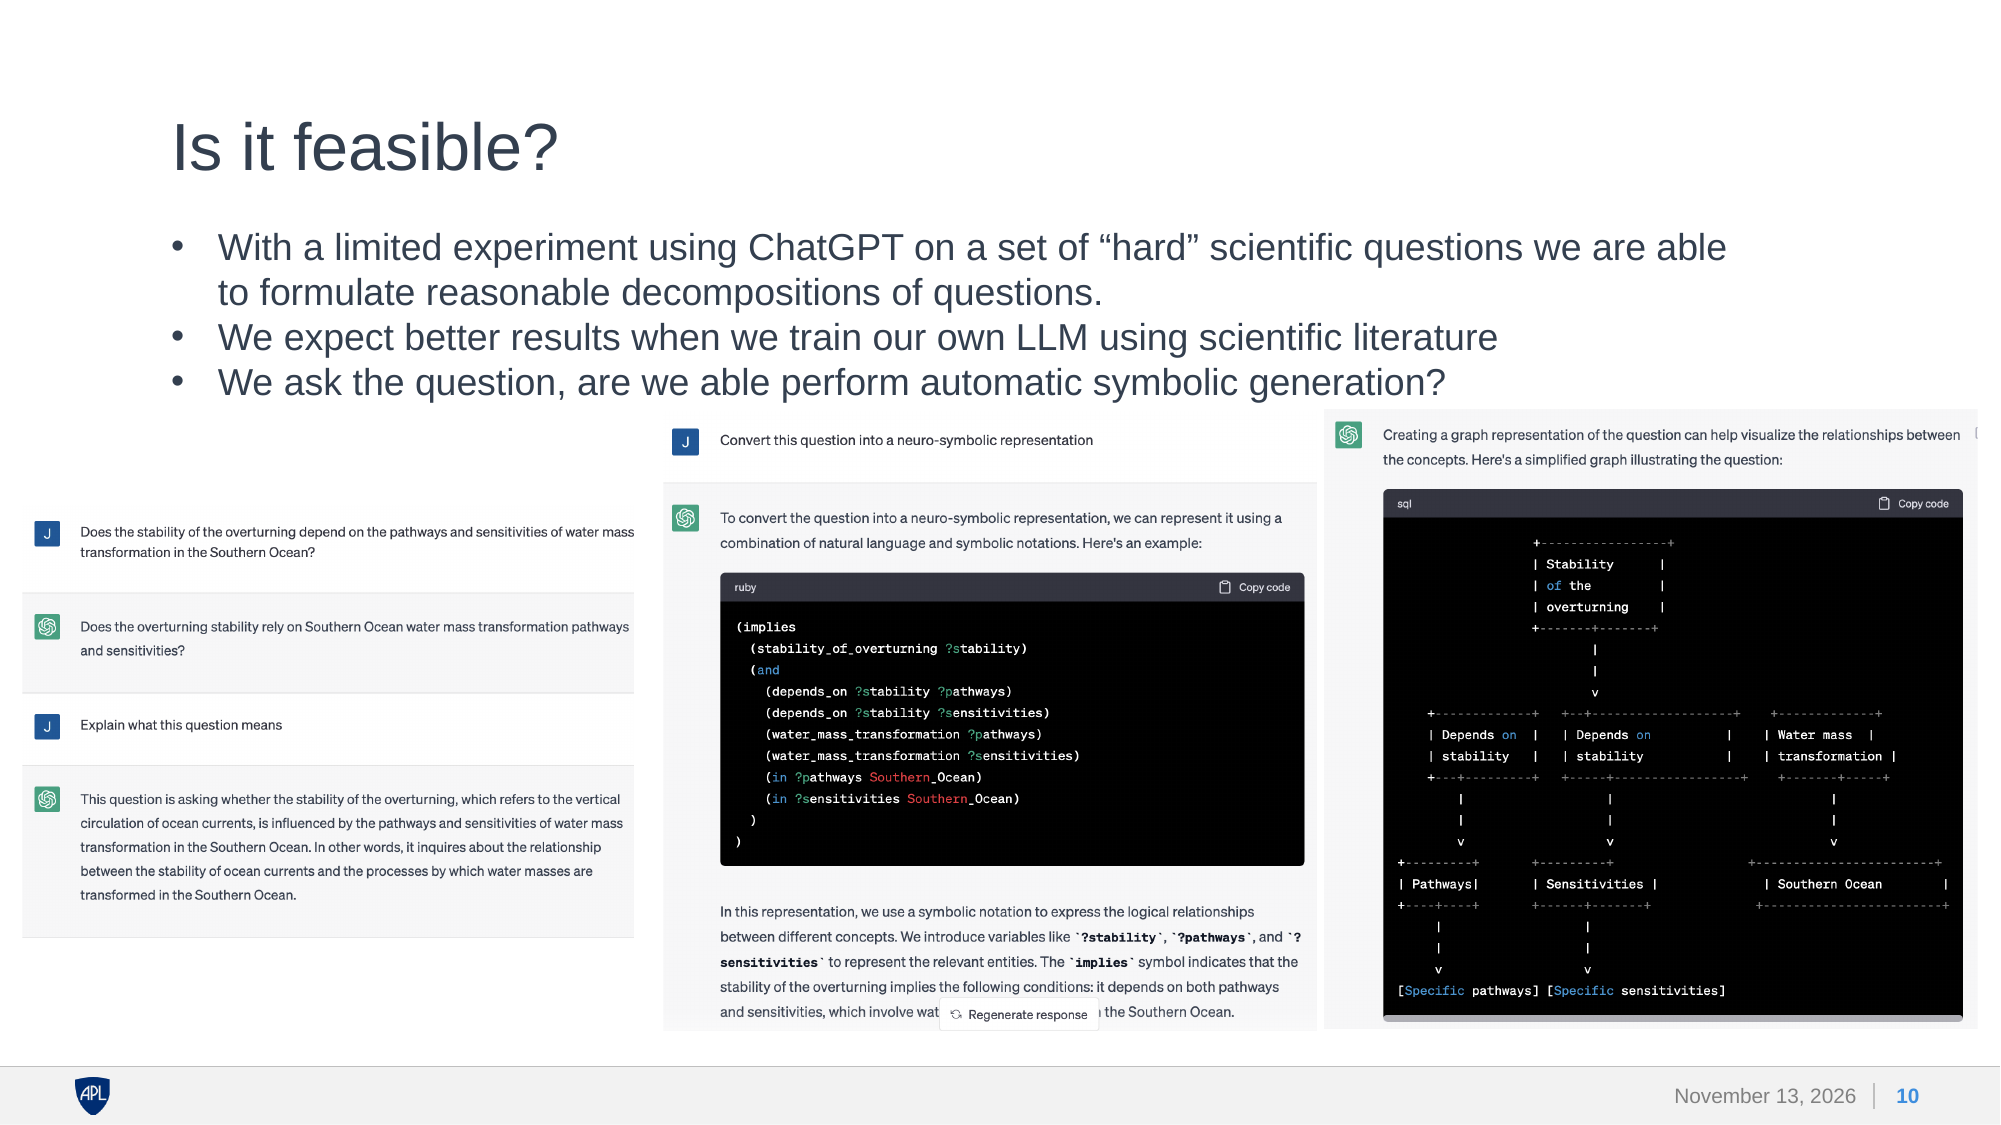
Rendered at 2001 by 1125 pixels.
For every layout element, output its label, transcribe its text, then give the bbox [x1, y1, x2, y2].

slide_number 10 [1876, 1066, 1940, 1125]
picture [663, 411, 1317, 1031]
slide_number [1646, 1066, 1872, 1125]
picture [22, 505, 634, 938]
picture [1324, 409, 1978, 1029]
text_box Is it feasible? [156, 96, 1693, 192]
text_box With a limited experiment using ChatGPT on a set of “hard” scientific questions we are able to formulate reasonable decompositions of questions. We expect better results when we train our own LLM using scientific literature We ask the question, are we able perform automatic symbolic generation? [156, 215, 1773, 446]
